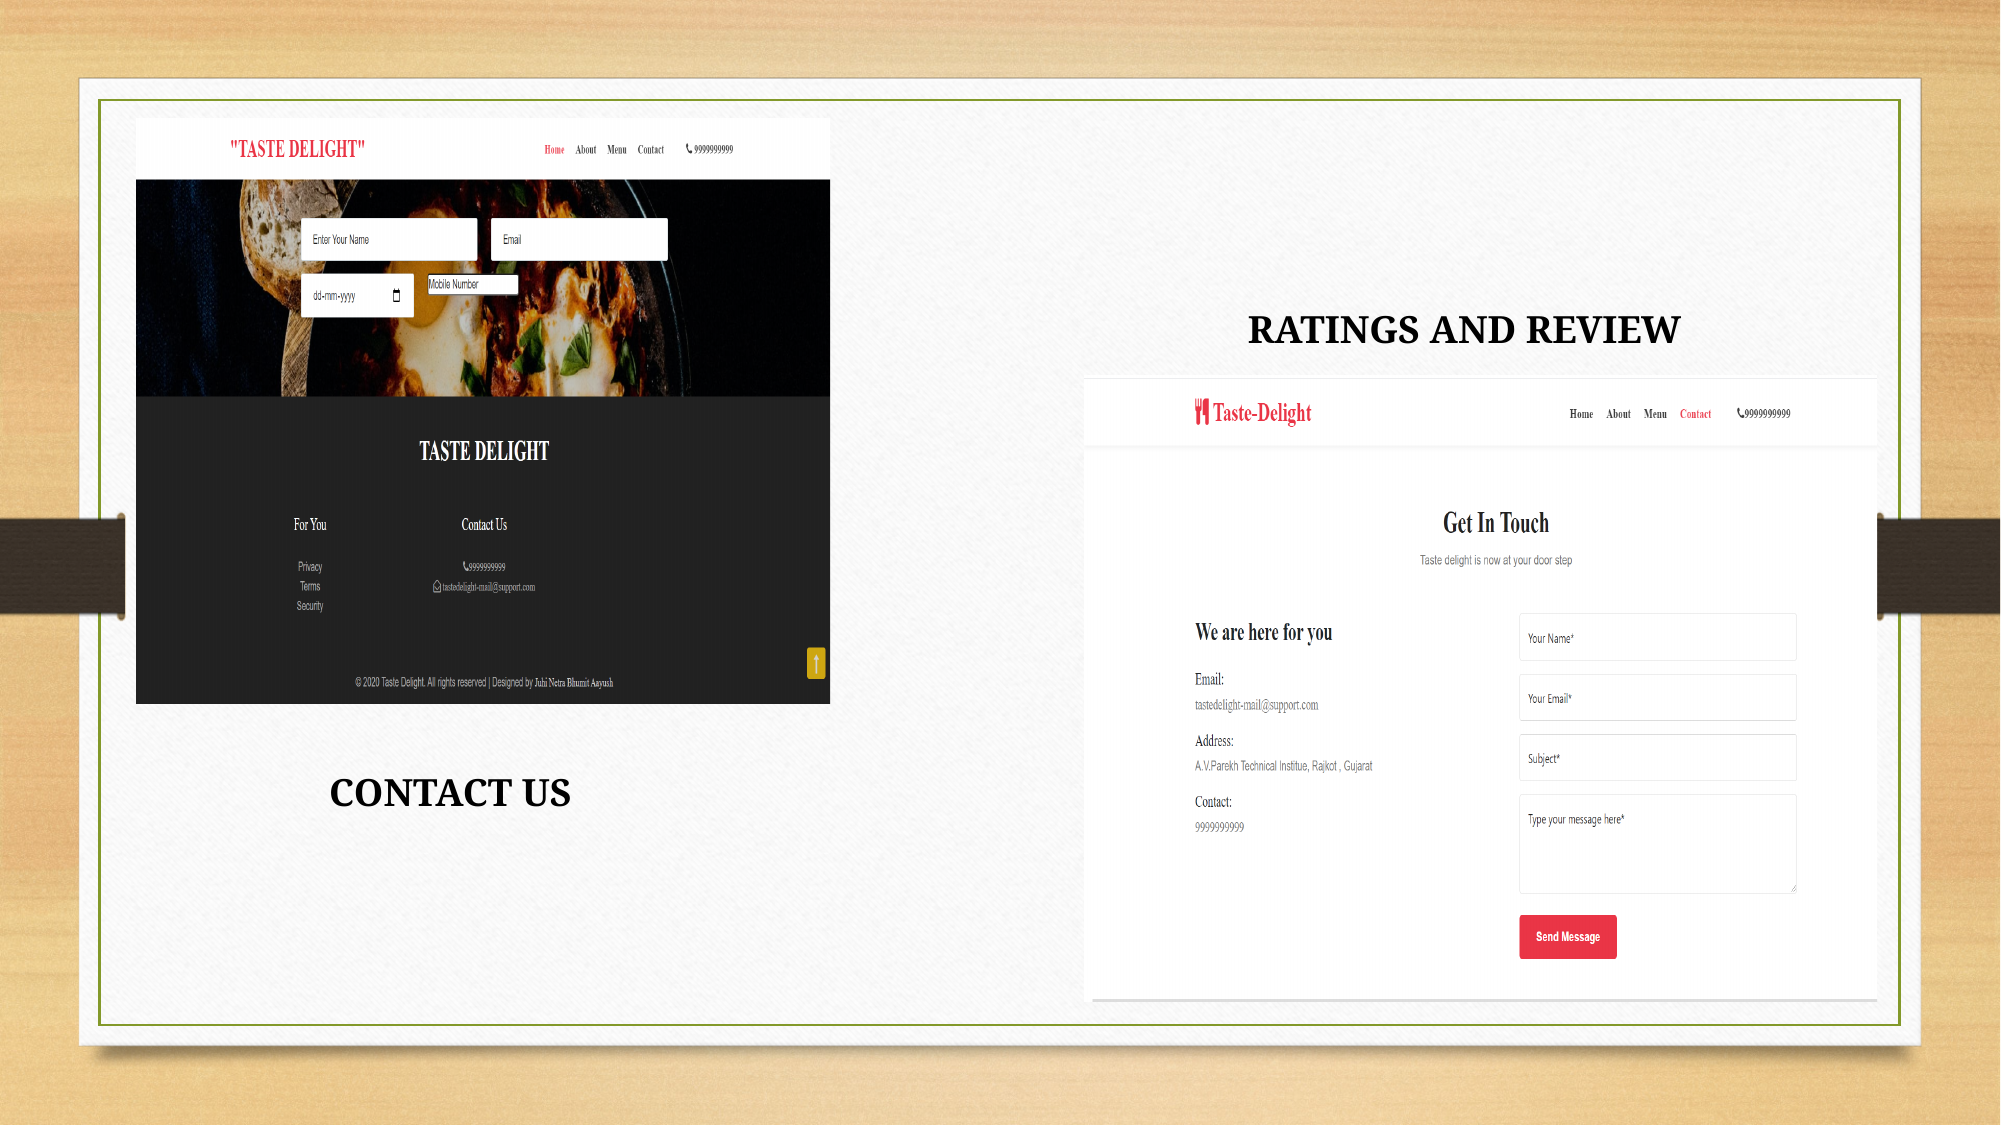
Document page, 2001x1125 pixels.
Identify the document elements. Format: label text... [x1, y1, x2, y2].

picture [0, 0, 2001, 1125]
text_box CONTACT US [155, 761, 746, 822]
text_box RATINGS AND REVIEW [1169, 298, 1760, 359]
